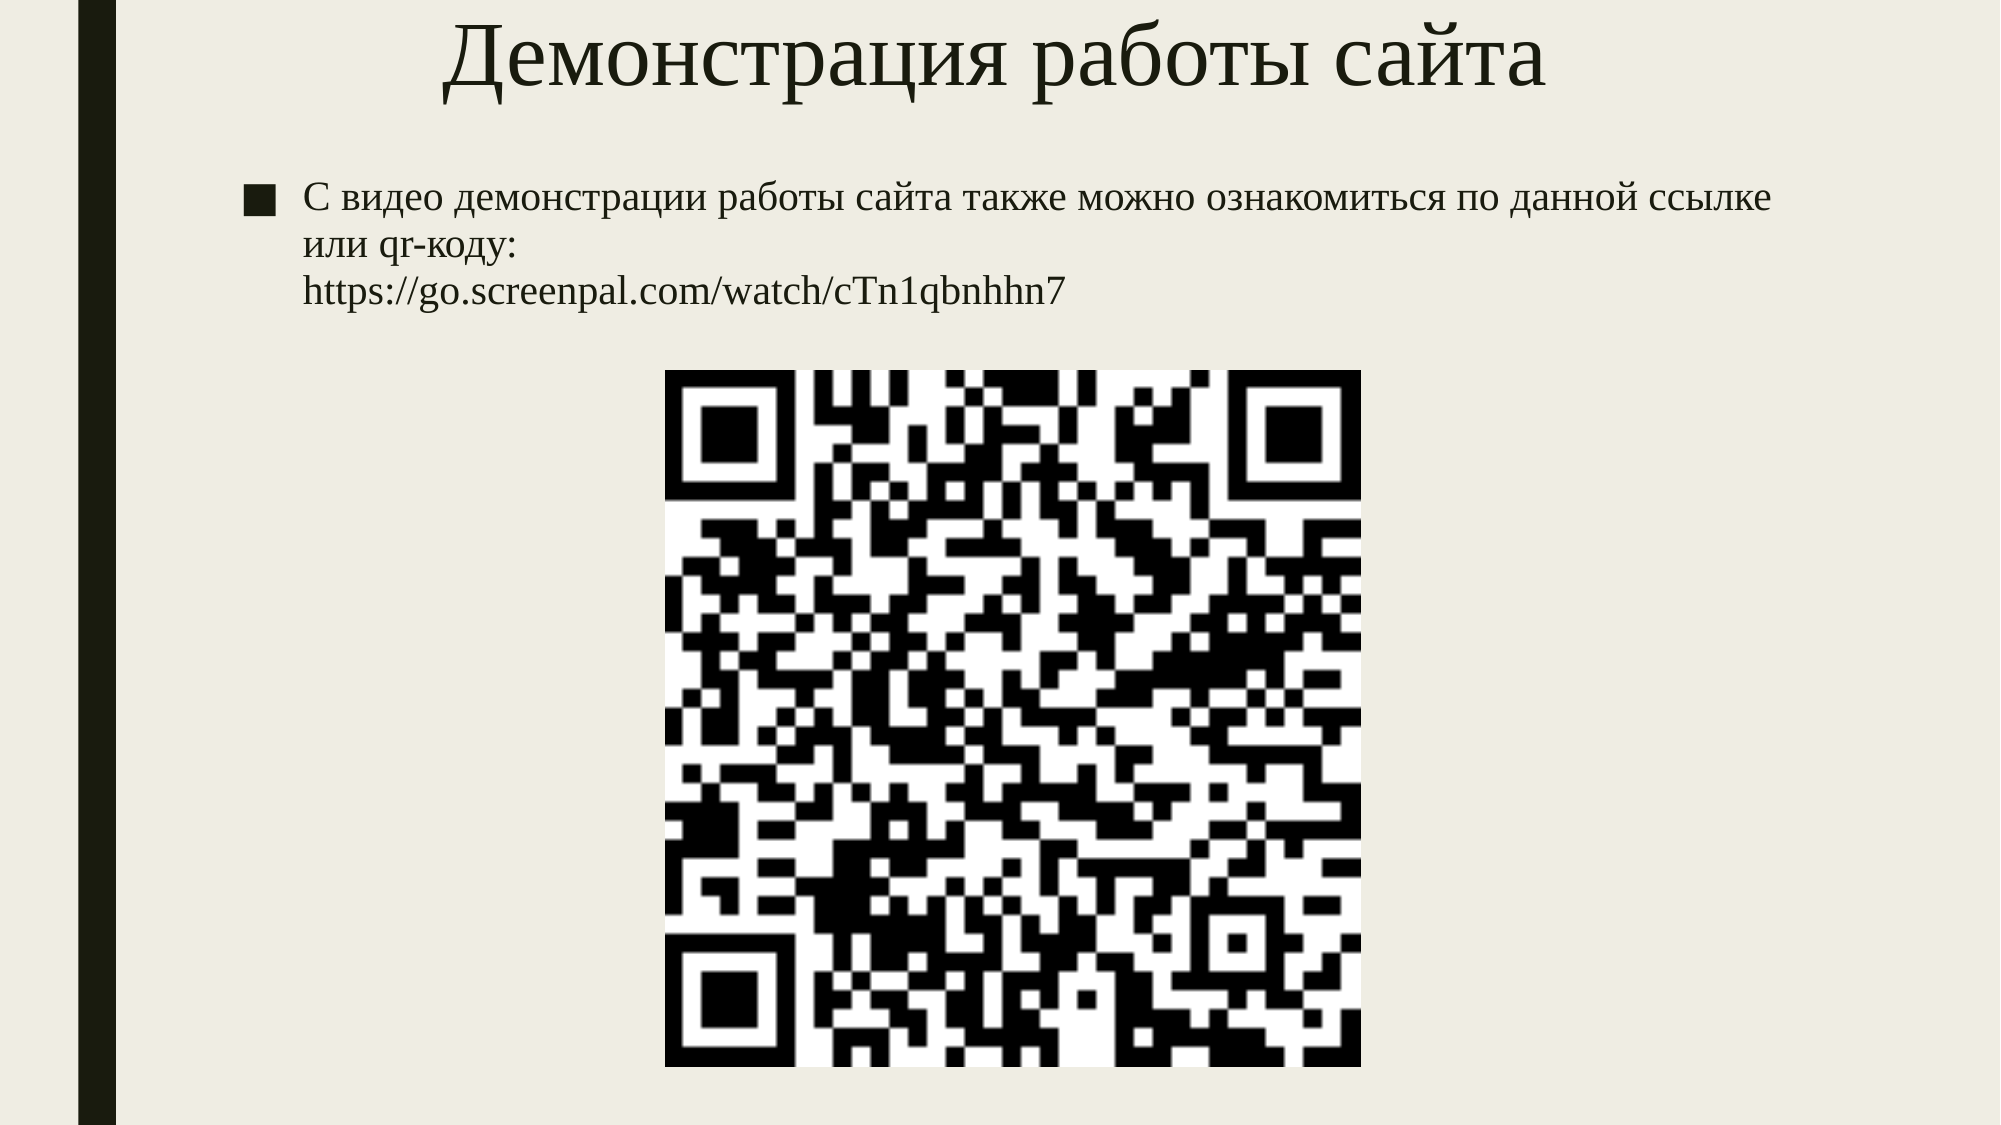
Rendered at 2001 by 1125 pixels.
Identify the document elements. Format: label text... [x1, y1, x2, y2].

title Демонстрация работы сайта [427, 0, 1598, 116]
list С видео демонстрации работы сайта также можно ознакомиться по данной ссылке или qr-коду: https://go.screenpal.com/watch/cTn1qbnhhn7 [225, 165, 1800, 753]
picture [665, 370, 1361, 1067]
